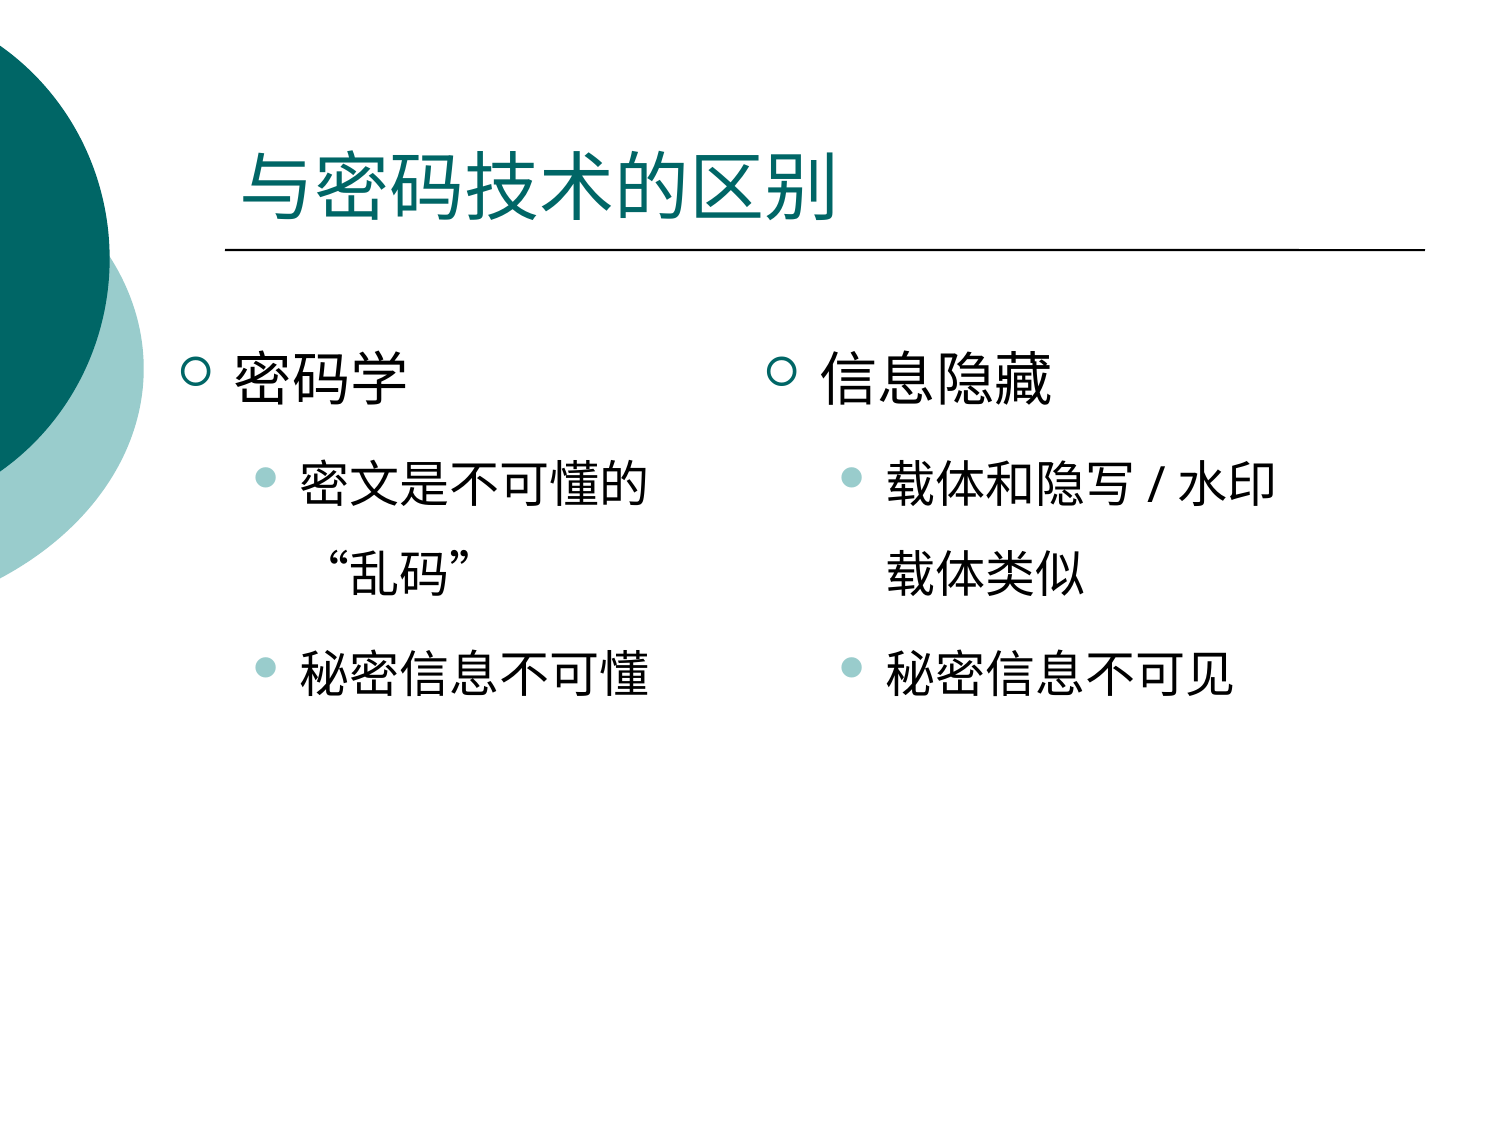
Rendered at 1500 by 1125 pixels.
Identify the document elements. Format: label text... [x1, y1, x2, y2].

list 密码学 密文是不可懂的“乱码” 秘密信息不可懂 [162, 299, 748, 975]
list 信息隐藏 载体和隐写/水印载体类似 秘密信息不可见 [748, 299, 1336, 975]
title 与密码技术的区别 [224, 49, 1425, 237]
